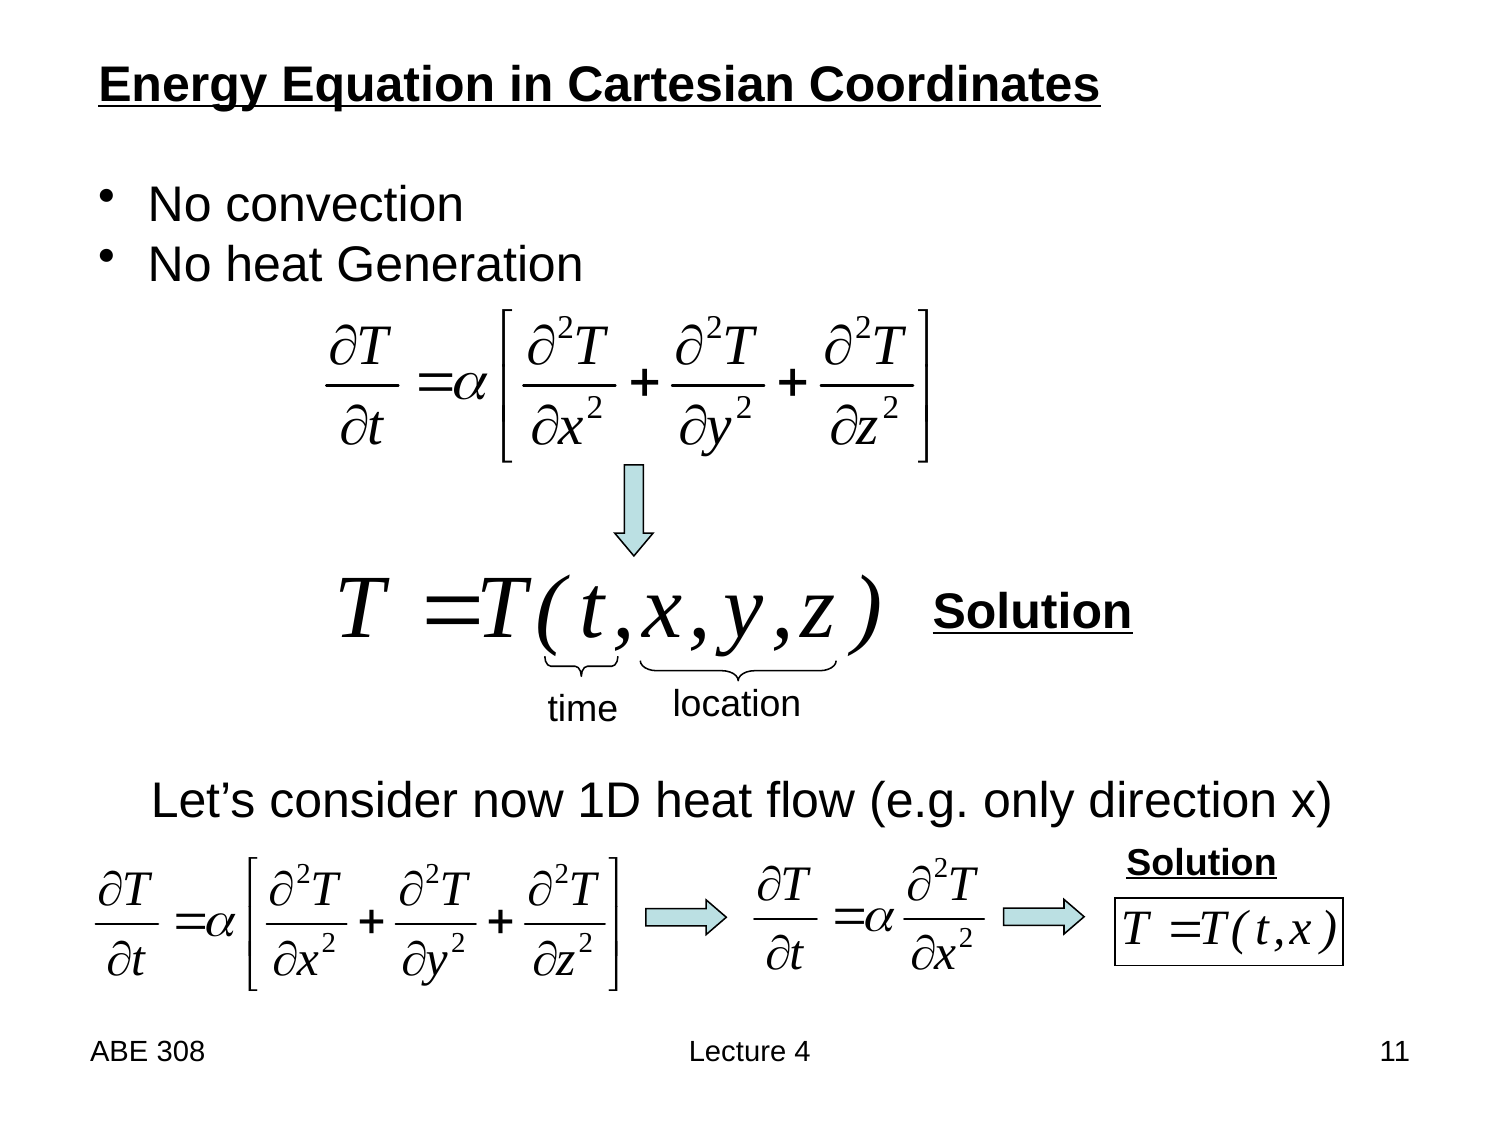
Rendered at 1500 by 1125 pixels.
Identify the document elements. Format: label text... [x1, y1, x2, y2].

text_box location [657, 684, 817, 732]
text_box Let’s consider now 1D heat flow (e.g. only direction x) [136, 759, 1363, 835]
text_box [1115, 898, 1343, 965]
text_box Solution [917, 571, 1148, 647]
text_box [86, 845, 636, 1003]
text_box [745, 843, 994, 981]
text_box Solution [1111, 830, 1292, 890]
slide_number ABE 308 [75, 1024, 425, 1103]
text_box time [532, 684, 634, 737]
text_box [316, 295, 949, 476]
text_box [614, 484, 654, 553]
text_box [324, 554, 898, 676]
slide_number 11 [1074, 1024, 1425, 1103]
text_box [1003, 899, 1085, 935]
text_box [645, 899, 727, 935]
footer Lecture 4 [512, 1024, 988, 1103]
text_box Energy Equation in Cartesian Coordinates No convection No heat Generation [83, 44, 1117, 360]
